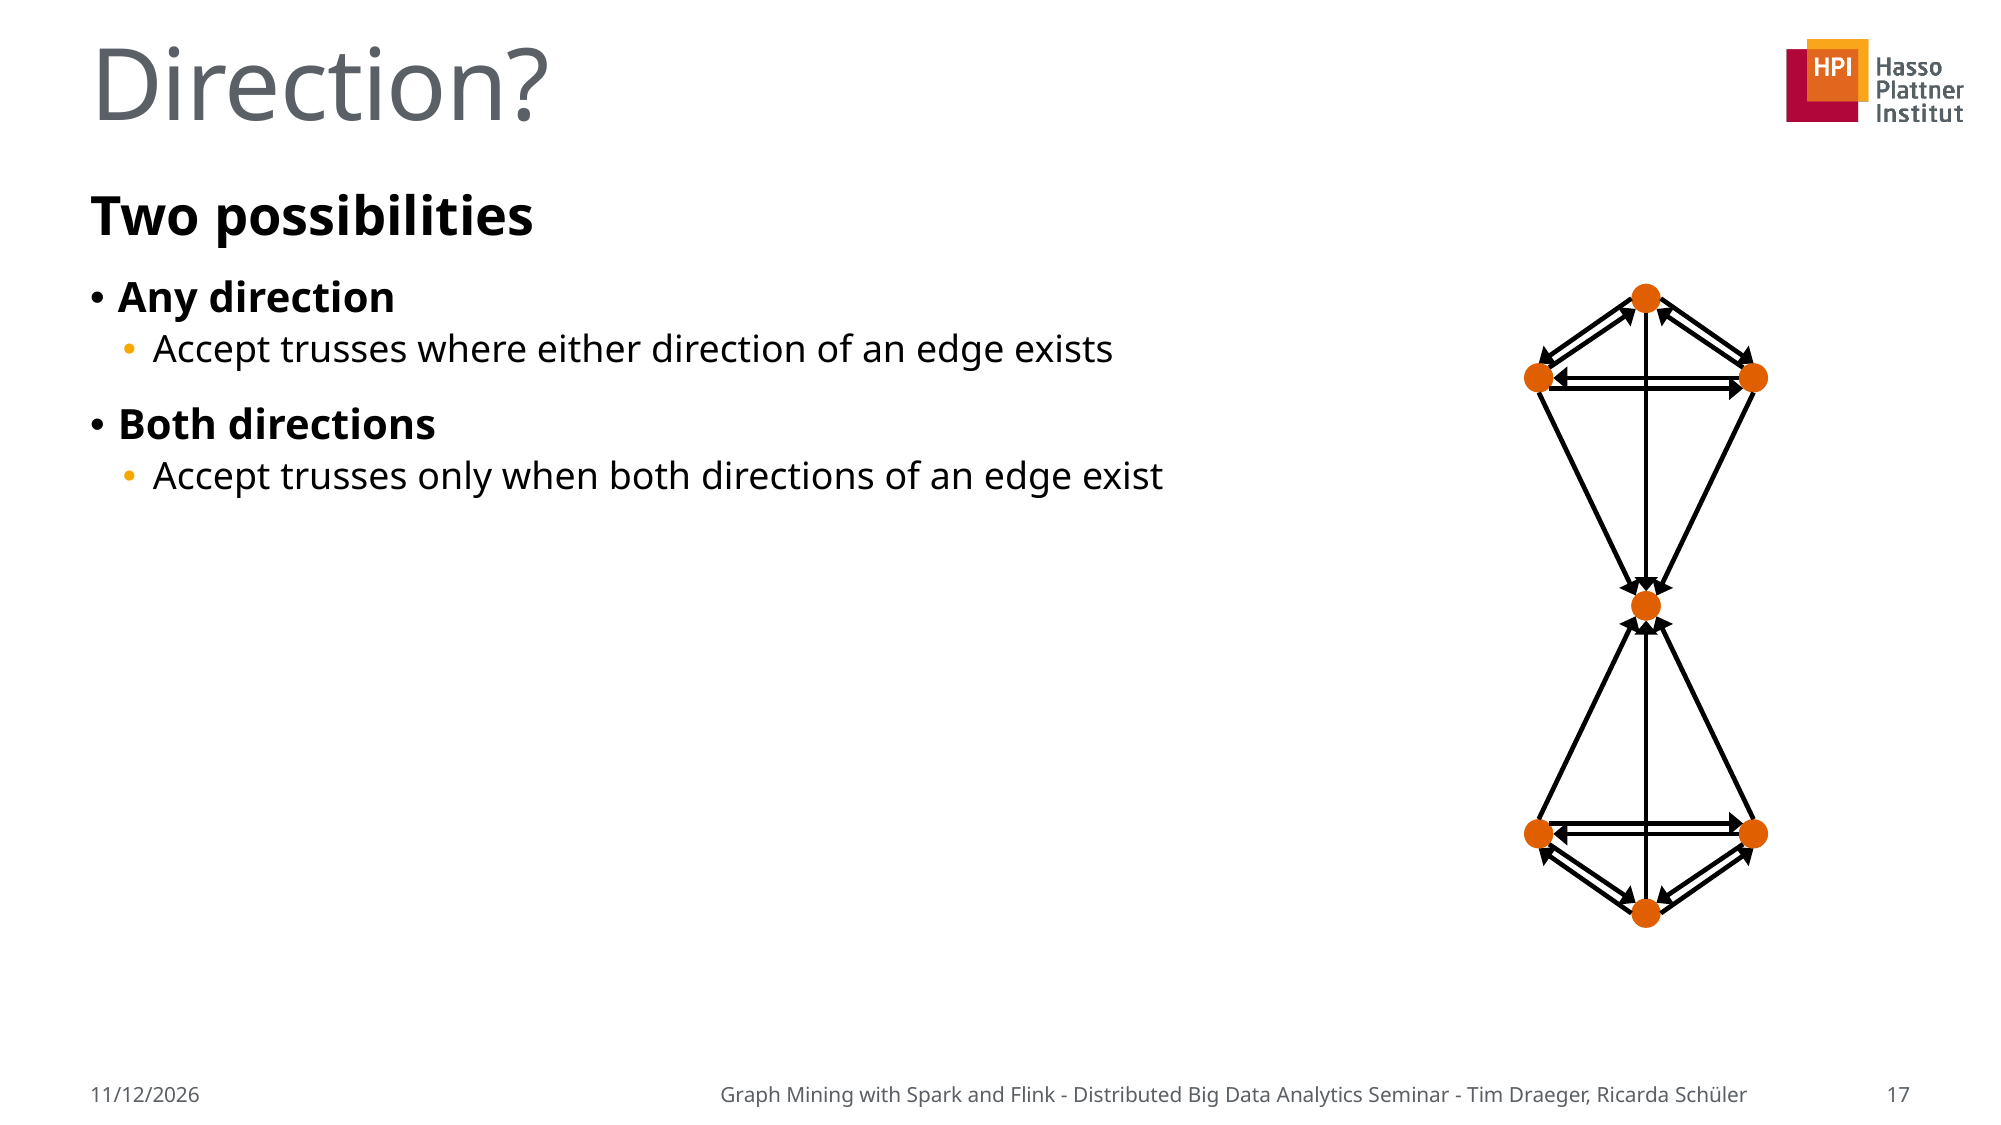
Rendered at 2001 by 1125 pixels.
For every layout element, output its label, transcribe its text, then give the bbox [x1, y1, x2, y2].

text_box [1523, 283, 1769, 622]
footer Graph Mining with Spark and Flink - Distributed Big Data Analytics Seminar - Tim Draeger, Ricarda Schüler [238, 1065, 1763, 1125]
list Two possibilities Any direction Accept trusses where either direction of an edge exists Both directions Accept trusses only when both directions of an edge exist [75, 181, 1906, 1033]
text_box [1632, 903, 1661, 930]
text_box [1548, 843, 1637, 848]
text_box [1538, 847, 1632, 914]
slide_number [75, 1065, 233, 1125]
slide_number 17 [1768, 1065, 1926, 1125]
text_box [1655, 629, 1754, 820]
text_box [1660, 847, 1754, 914]
picture [1784, 35, 1966, 124]
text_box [1538, 629, 1637, 820]
title Direction? [75, 0, 1732, 149]
text_box [1744, 819, 1770, 849]
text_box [1655, 843, 1744, 904]
text_box [1522, 818, 1554, 850]
